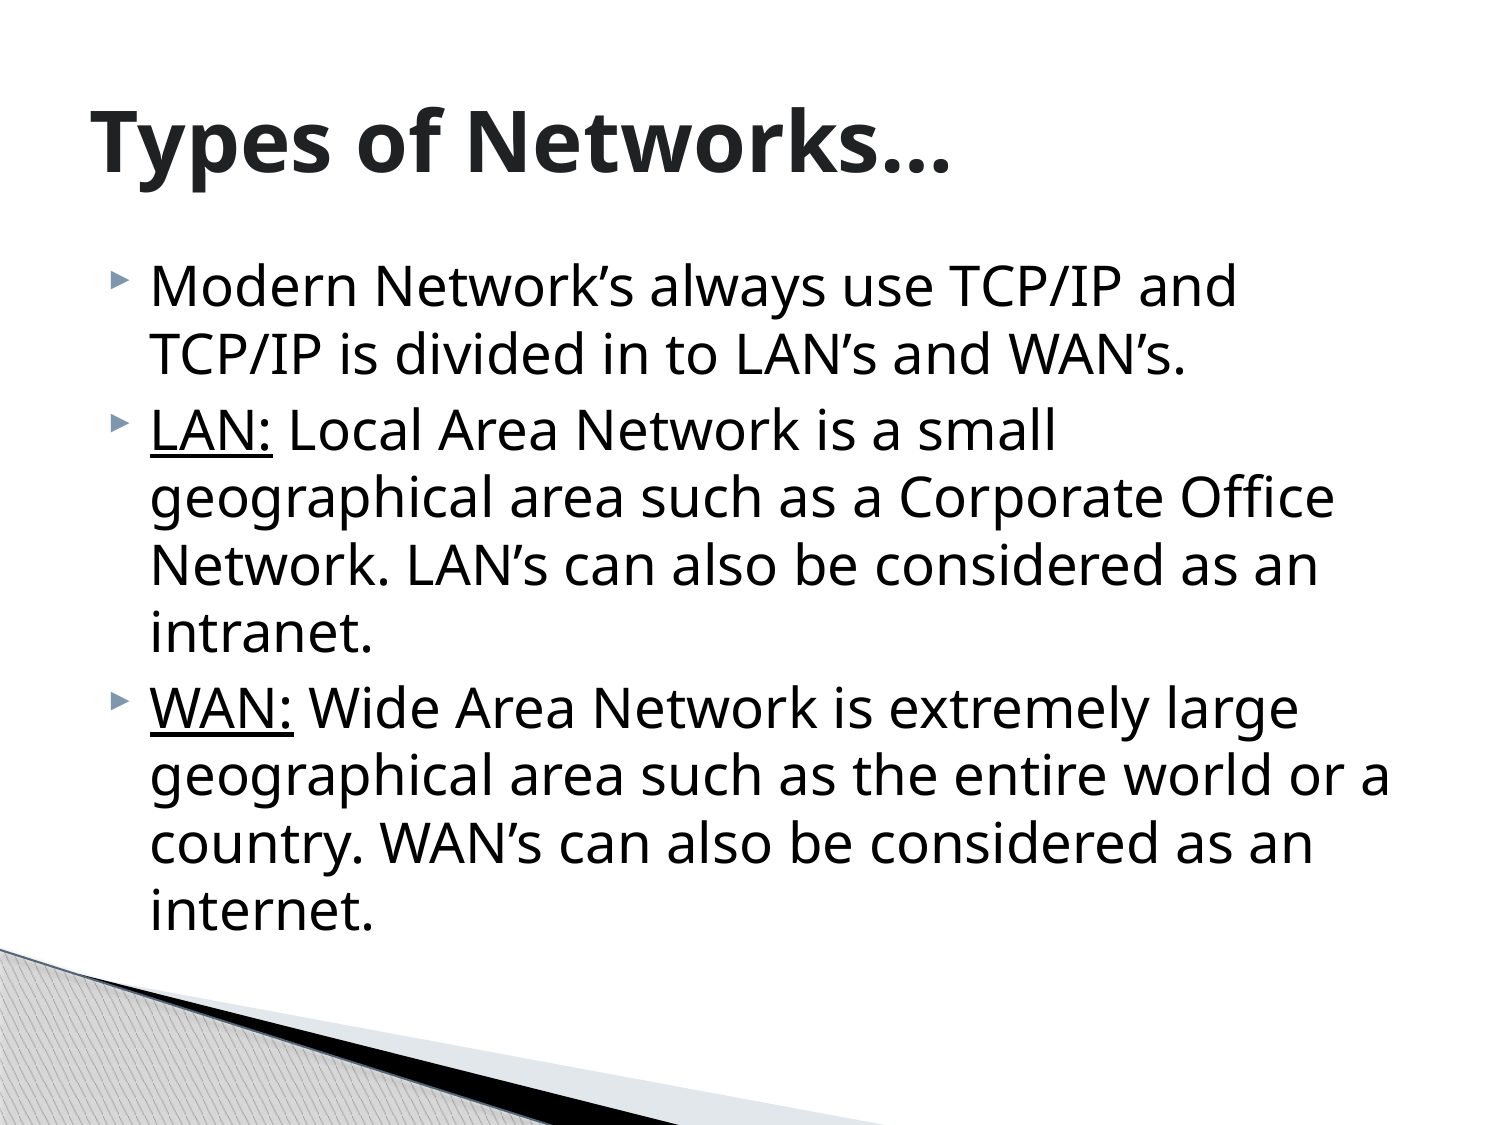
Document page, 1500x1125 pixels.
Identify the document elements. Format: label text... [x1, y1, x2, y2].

title Types of Networks… [75, 45, 1425, 233]
list Modern Network’s always use TCP/IP and TCP/IP is divided in to LAN’s and WAN’s. LAN: Local Area Network is a small geographical area such as a Corporate Office Network. LAN’s can also be considered as an intranet. WAN: Wide Area Network is extremely large geographical area such as the entire world or a country. WAN’s can also be considered as an internet. [75, 243, 1425, 986]
